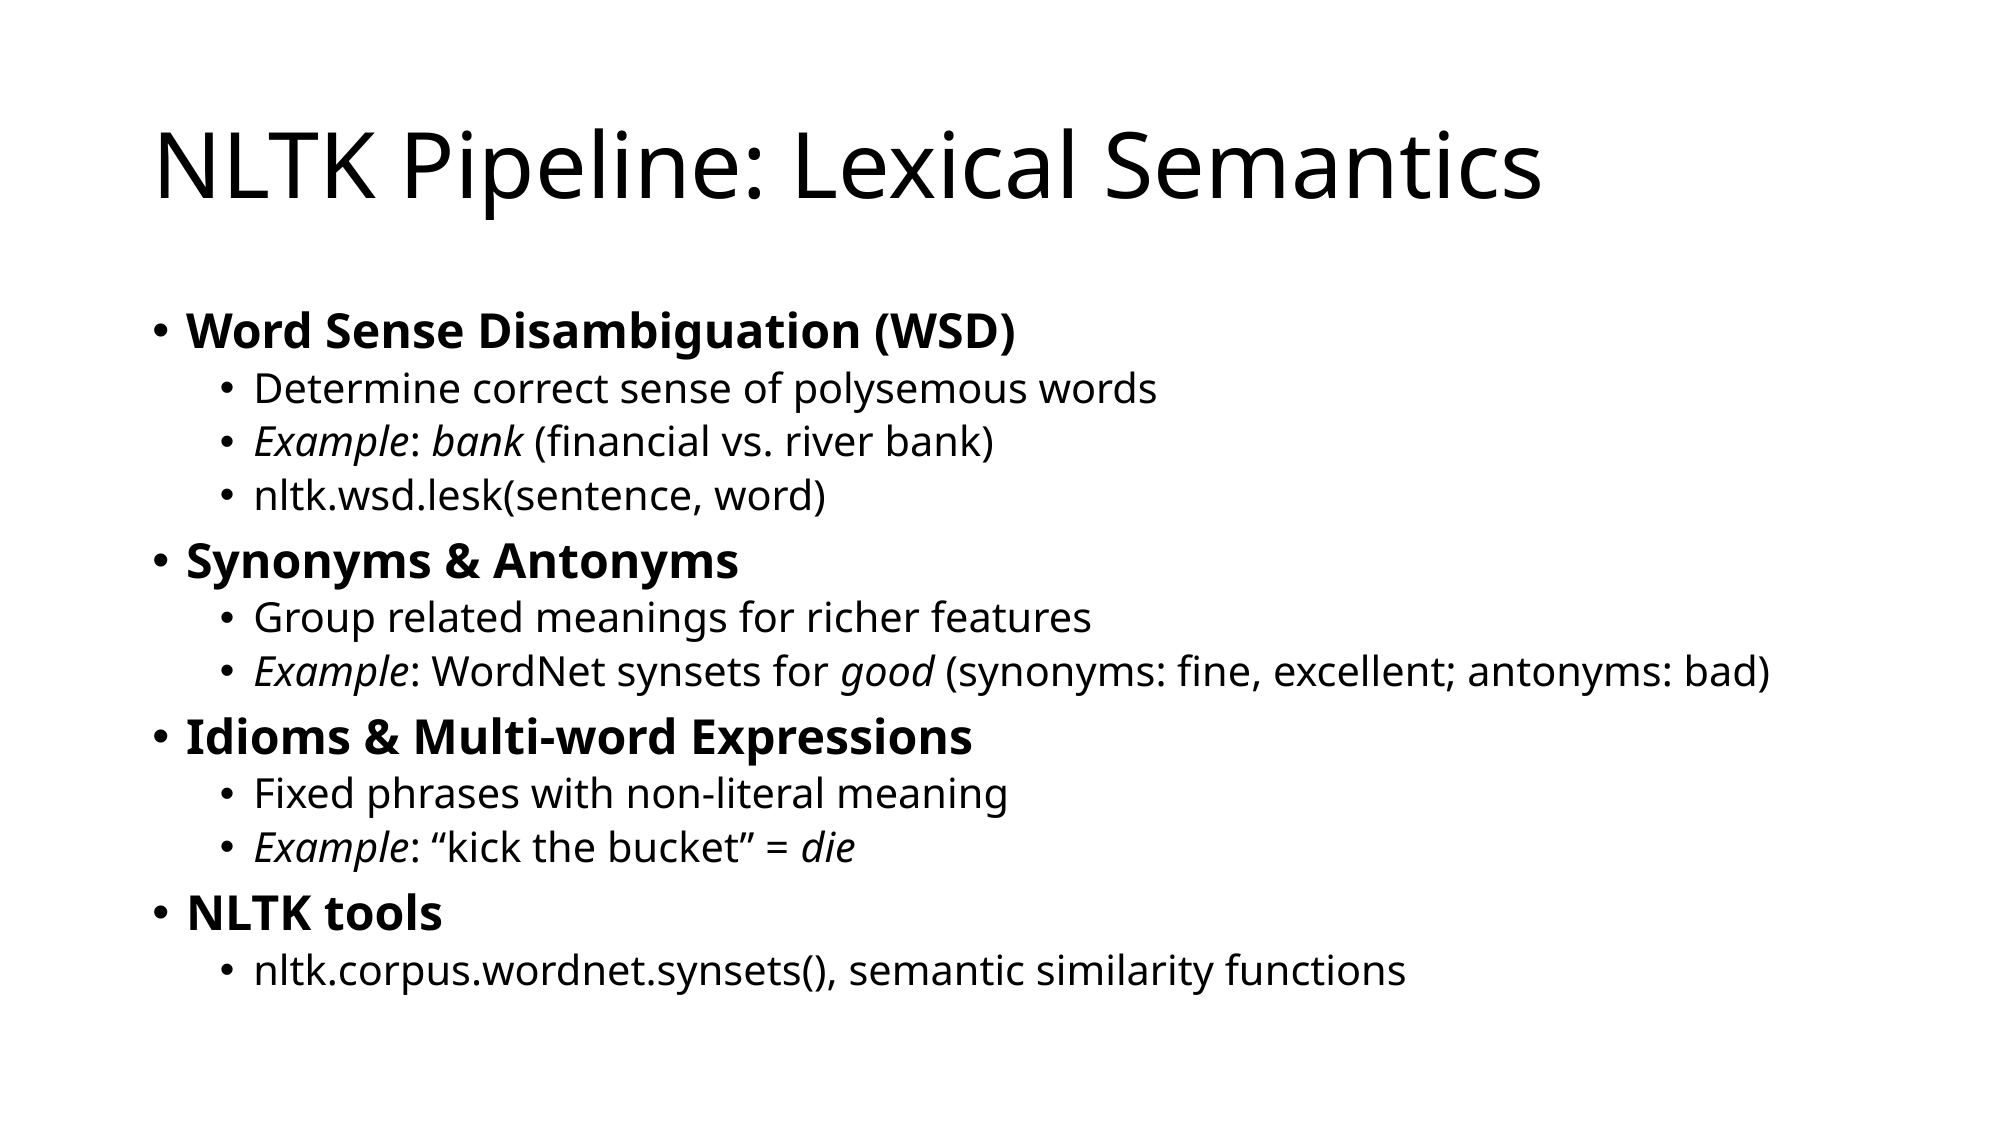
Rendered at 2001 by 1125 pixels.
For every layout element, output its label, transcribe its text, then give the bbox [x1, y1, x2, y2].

list Word Sense Disambiguation (WSD) Determine correct sense of polysemous words Example: bank (financial vs. river bank) nltk.wsd.lesk(sentence, word) Synonyms & Antonyms Group related meanings for richer features Example: WordNet synsets for good (synonyms: fine, excellent; antonyms: bad) Idioms & Multi-word Expressions Fixed phrases with non-literal meaning Example: “kick the bucket” = die NLTK tools nltk.corpus.wordnet.synsets(), semantic similarity functions [137, 299, 1863, 1014]
title NLTK Pipeline: Lexical Semantics [137, 59, 1863, 278]
